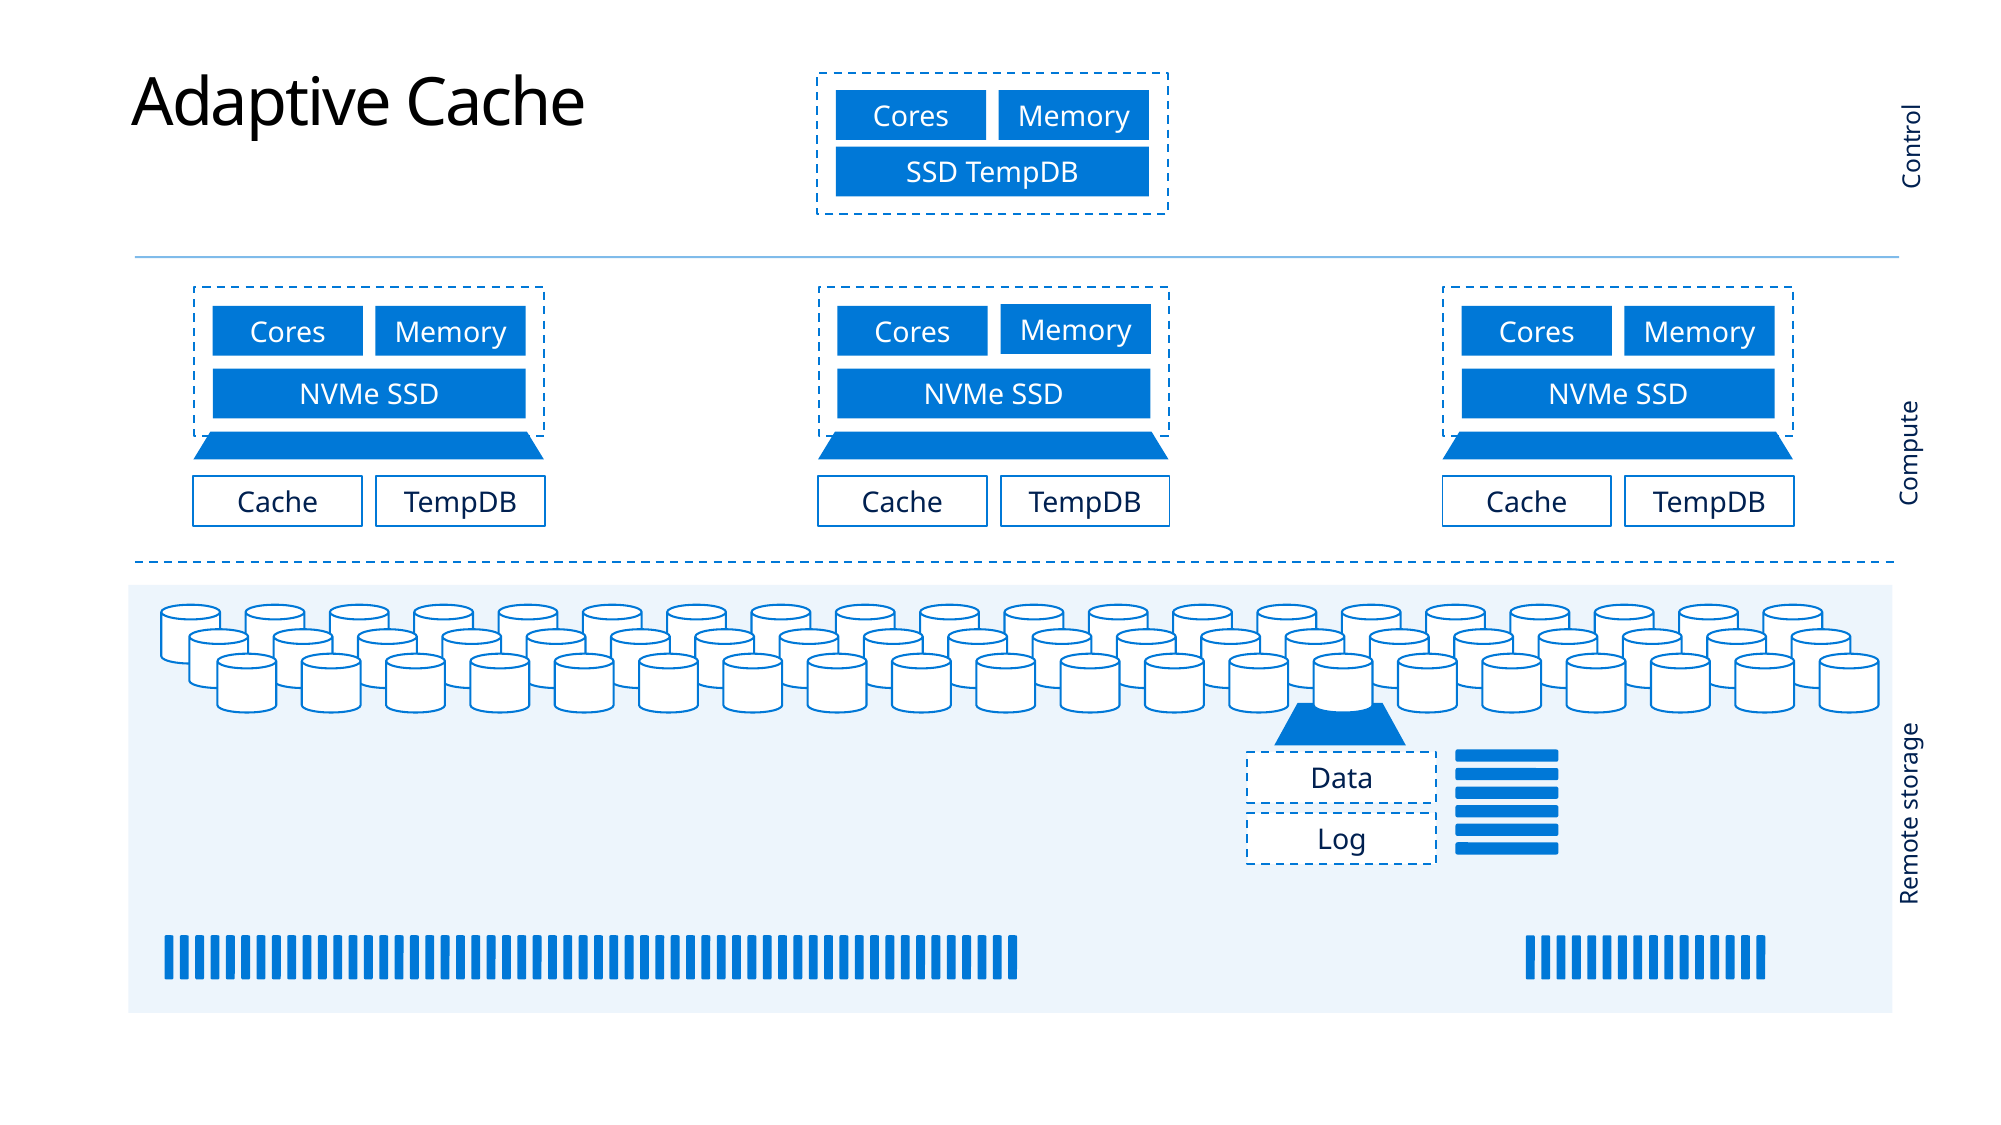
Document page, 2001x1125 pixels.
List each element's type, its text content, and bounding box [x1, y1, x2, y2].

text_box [817, 286, 1170, 527]
text_box [1724, 934, 1736, 981]
text_box [178, 934, 190, 981]
text_box [1555, 934, 1567, 981]
text_box [777, 934, 788, 981]
text_box [1755, 934, 1767, 981]
text_box [1007, 934, 1018, 981]
text_box [577, 934, 589, 981]
text_box [562, 934, 574, 981]
text_box [1540, 934, 1552, 981]
text_box Compute [1882, 371, 1936, 536]
text_box [501, 934, 512, 981]
text_box [332, 934, 344, 981]
text_box [608, 934, 620, 981]
text_box [639, 934, 650, 981]
text_box [393, 934, 405, 981]
text_box [424, 934, 436, 981]
text_box [347, 934, 359, 981]
text_box [1273, 713, 1407, 747]
text_box [731, 934, 742, 981]
text_box [1571, 934, 1582, 981]
text_box [363, 934, 374, 981]
text_box [823, 934, 834, 981]
text_box [470, 934, 482, 981]
text_box [271, 934, 282, 981]
text_box [127, 584, 1893, 1014]
text_box [807, 934, 819, 981]
text_box [761, 934, 773, 981]
text_box [209, 934, 221, 981]
text_box [1663, 934, 1675, 981]
text_box [1694, 934, 1705, 981]
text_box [816, 72, 1168, 215]
text_box [746, 934, 758, 981]
text_box Log [1246, 812, 1437, 865]
text_box [1678, 934, 1690, 981]
text_box [669, 934, 681, 981]
text_box [547, 934, 558, 981]
text_box [1740, 934, 1751, 981]
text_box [1455, 749, 1559, 855]
text_box Data [1246, 751, 1437, 804]
text_box Control [1885, 74, 1939, 219]
text_box [792, 934, 804, 981]
text_box [1586, 934, 1598, 981]
text_box [1648, 934, 1659, 981]
text_box [1601, 934, 1613, 981]
text_box [317, 934, 328, 981]
text_box [654, 934, 666, 981]
text_box [301, 934, 313, 981]
text_box [286, 934, 298, 981]
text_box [193, 286, 546, 527]
text_box [930, 934, 942, 981]
text_box [991, 934, 1003, 981]
text_box [1709, 934, 1721, 981]
text_box Remote storage [1883, 626, 1937, 1003]
text_box [899, 934, 911, 981]
text_box [485, 934, 497, 981]
text_box [884, 934, 896, 981]
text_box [1442, 286, 1795, 527]
text_box [976, 934, 988, 981]
text_box [623, 934, 635, 981]
text_box [531, 934, 543, 981]
text_box [455, 934, 466, 981]
text_box [225, 934, 236, 981]
text_box [516, 934, 528, 981]
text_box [161, 604, 1879, 713]
text_box [194, 934, 205, 981]
text_box [838, 934, 850, 981]
text_box [1525, 934, 1536, 981]
text_box [961, 934, 972, 981]
text_box [945, 934, 957, 981]
text_box [1617, 934, 1628, 981]
title Adaptive Cache [107, 52, 1893, 129]
text_box [593, 934, 604, 981]
text_box [378, 934, 390, 981]
text_box [853, 934, 865, 981]
text_box [715, 934, 727, 981]
text_box [409, 934, 420, 981]
text_box [439, 934, 451, 981]
text_box [255, 934, 267, 981]
text_box [163, 934, 175, 981]
text_box [915, 934, 926, 981]
text_box [240, 934, 251, 981]
text_box [685, 934, 696, 981]
text_box [700, 934, 712, 981]
text_box [869, 934, 880, 981]
text_box [1632, 934, 1644, 981]
